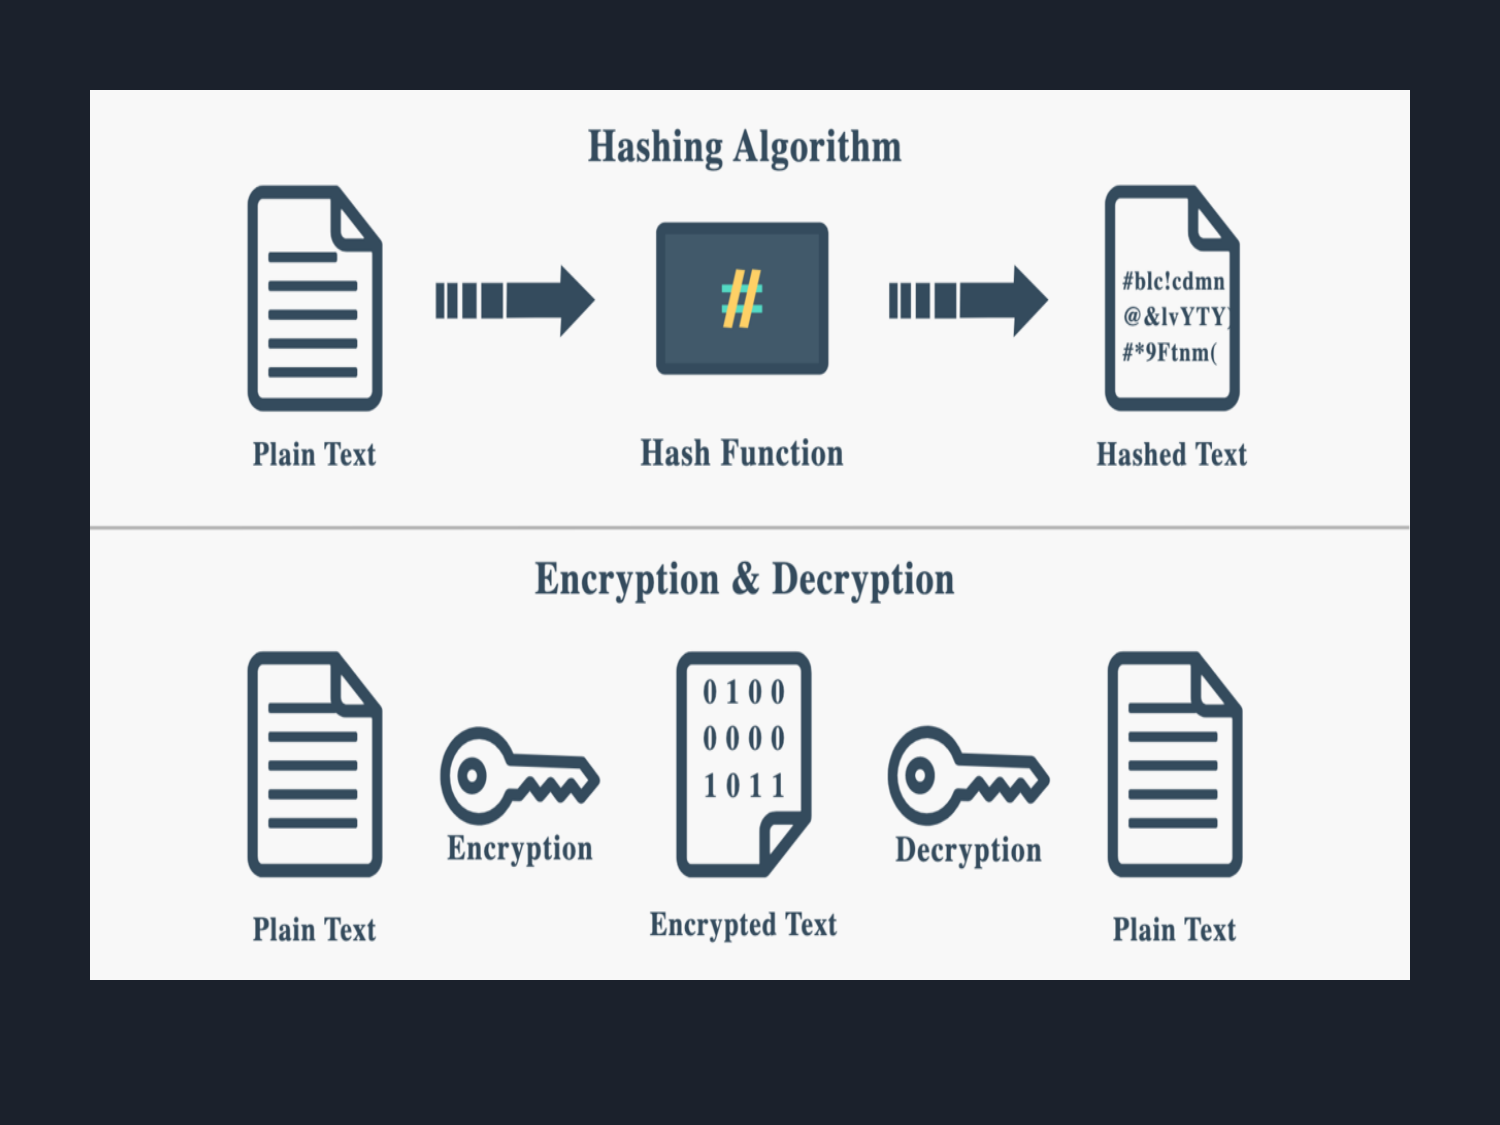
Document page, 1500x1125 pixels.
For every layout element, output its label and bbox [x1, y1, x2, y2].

picture [90, 89, 1410, 980]
